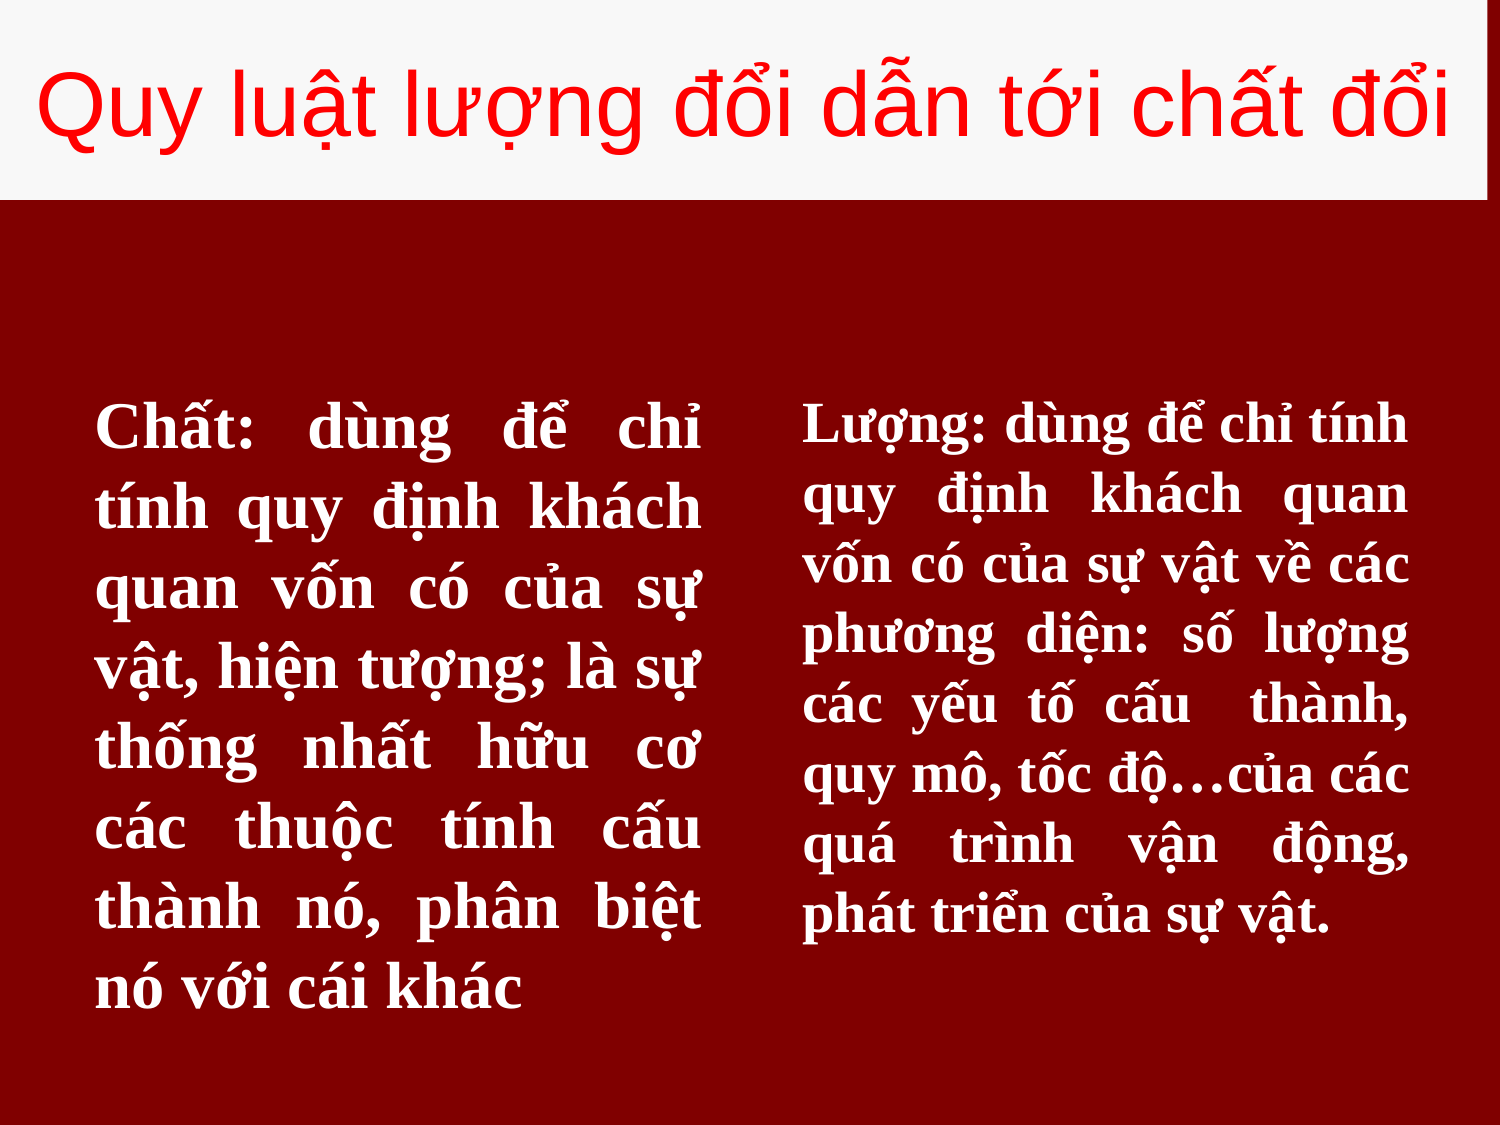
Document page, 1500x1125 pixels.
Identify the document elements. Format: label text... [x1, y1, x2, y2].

text_box Lượng: dùng để chỉ tính quy định khách quan vốn có của sự vật về các phương diện: số lượng các yếu tố cấu thành, quy mô, tốc độ…của các quá trình vận động, phát triển của sự vật. [787, 376, 1425, 952]
text_box Chất: dùng để chỉ tính quy định khách quan vốn có của sự vật, hiện tượng; là sự thống nhất hữu cơ các thuộc tính cấu thành nó, phân biệt nó với cái khác [80, 374, 718, 1030]
title Quy luật lượng đổi dẫn tới chất đổi [0, 0, 1488, 200]
